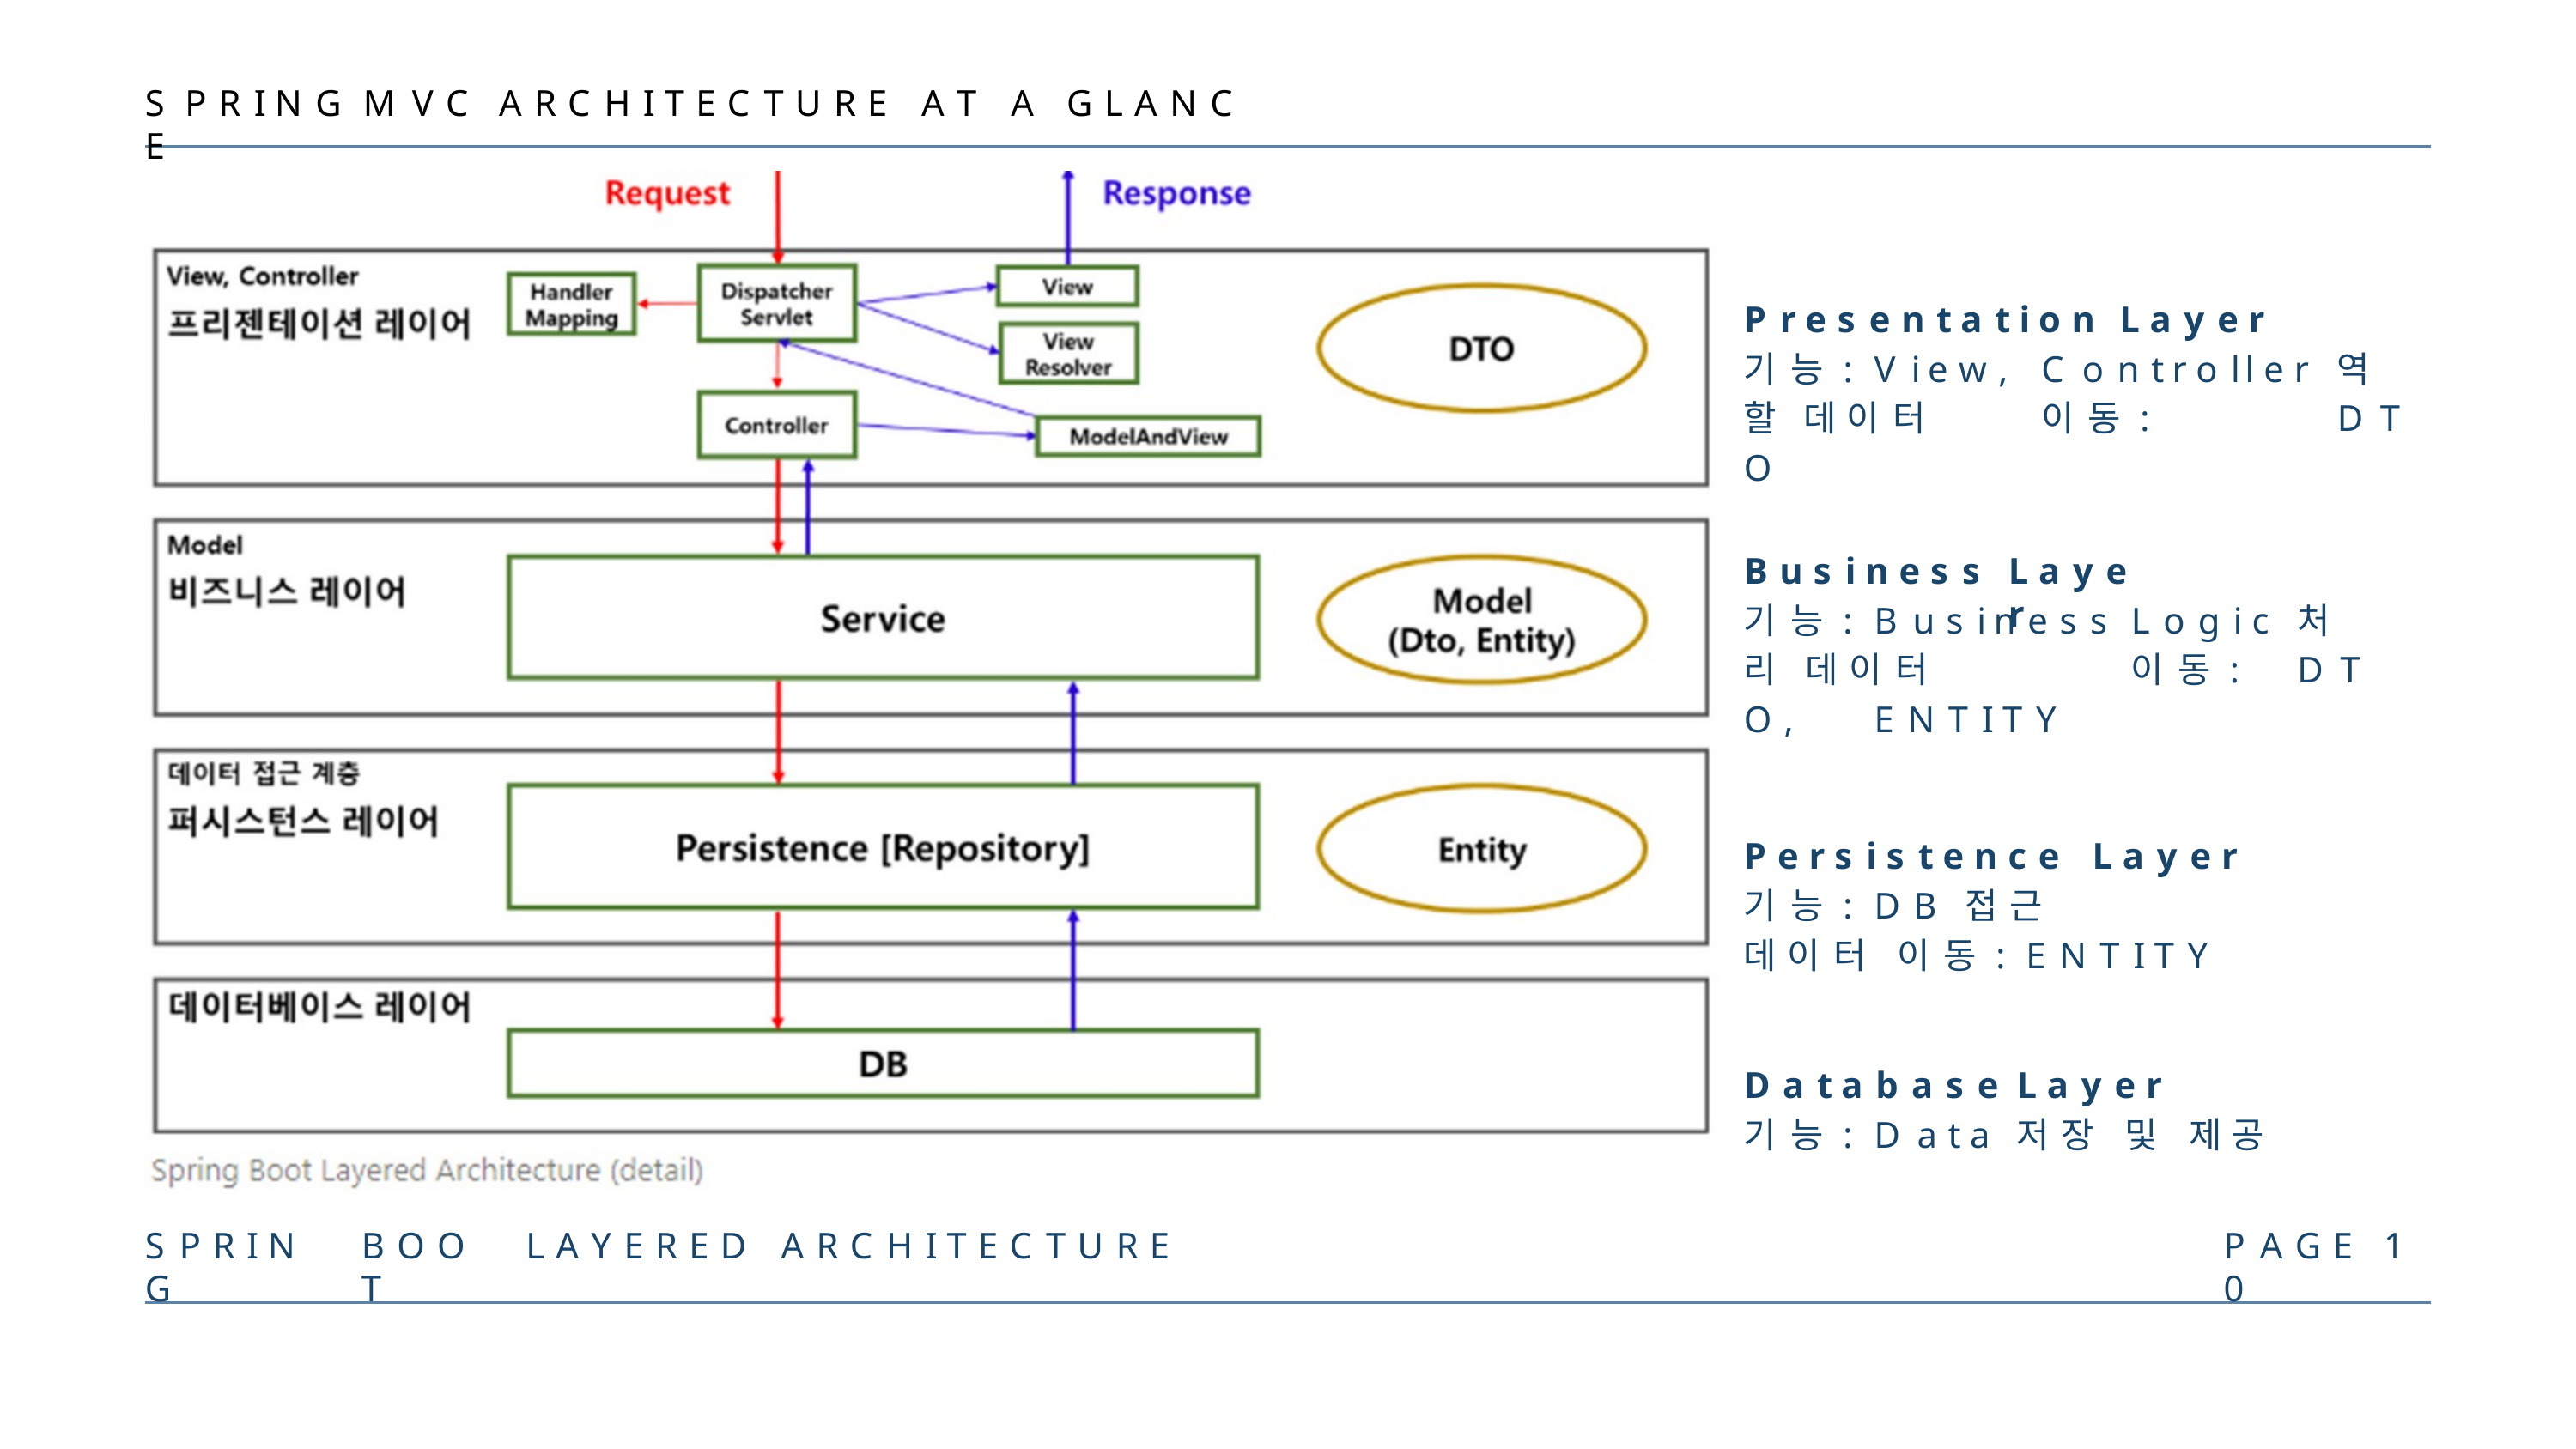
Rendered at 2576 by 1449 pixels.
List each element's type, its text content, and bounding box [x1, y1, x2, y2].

text_box S P R I N G M V C A R C H I T E C T U R E A T A G L A N C E [143, 78, 1266, 167]
text_box L A Y E R E D [524, 1221, 752, 1266]
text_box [144, 171, 1723, 1195]
text_box L a y e r [2006, 546, 2152, 589]
text_box A R C H I T E C T U R E [779, 1221, 1175, 1266]
text_box P A G E 1 0 [2221, 1221, 2433, 1309]
text_box S P R I N G [143, 1221, 332, 1309]
text_box B O O T [359, 1221, 496, 1309]
text_box P r e s e n t a t i o n L a y e r 기 능 : V i e w , C o n t r o l l e r 역 할 데 이 터 이 동 : D T O [1741, 288, 2415, 488]
text_box 기 능 : B u s i n e s s L o g i c 처 리 데 이 터 이 동 : D T O , E N T I T Y P e r s i s t e n c e L a y e r 기 능 : D B 접 근 데 이 터 이 동 : E N T I T Y D a t a b a s e L a y e r 기 능 : D a t a 저 장 및 제 공 [1741, 589, 2374, 1155]
text_box B u s i n e s s [1741, 546, 1981, 589]
